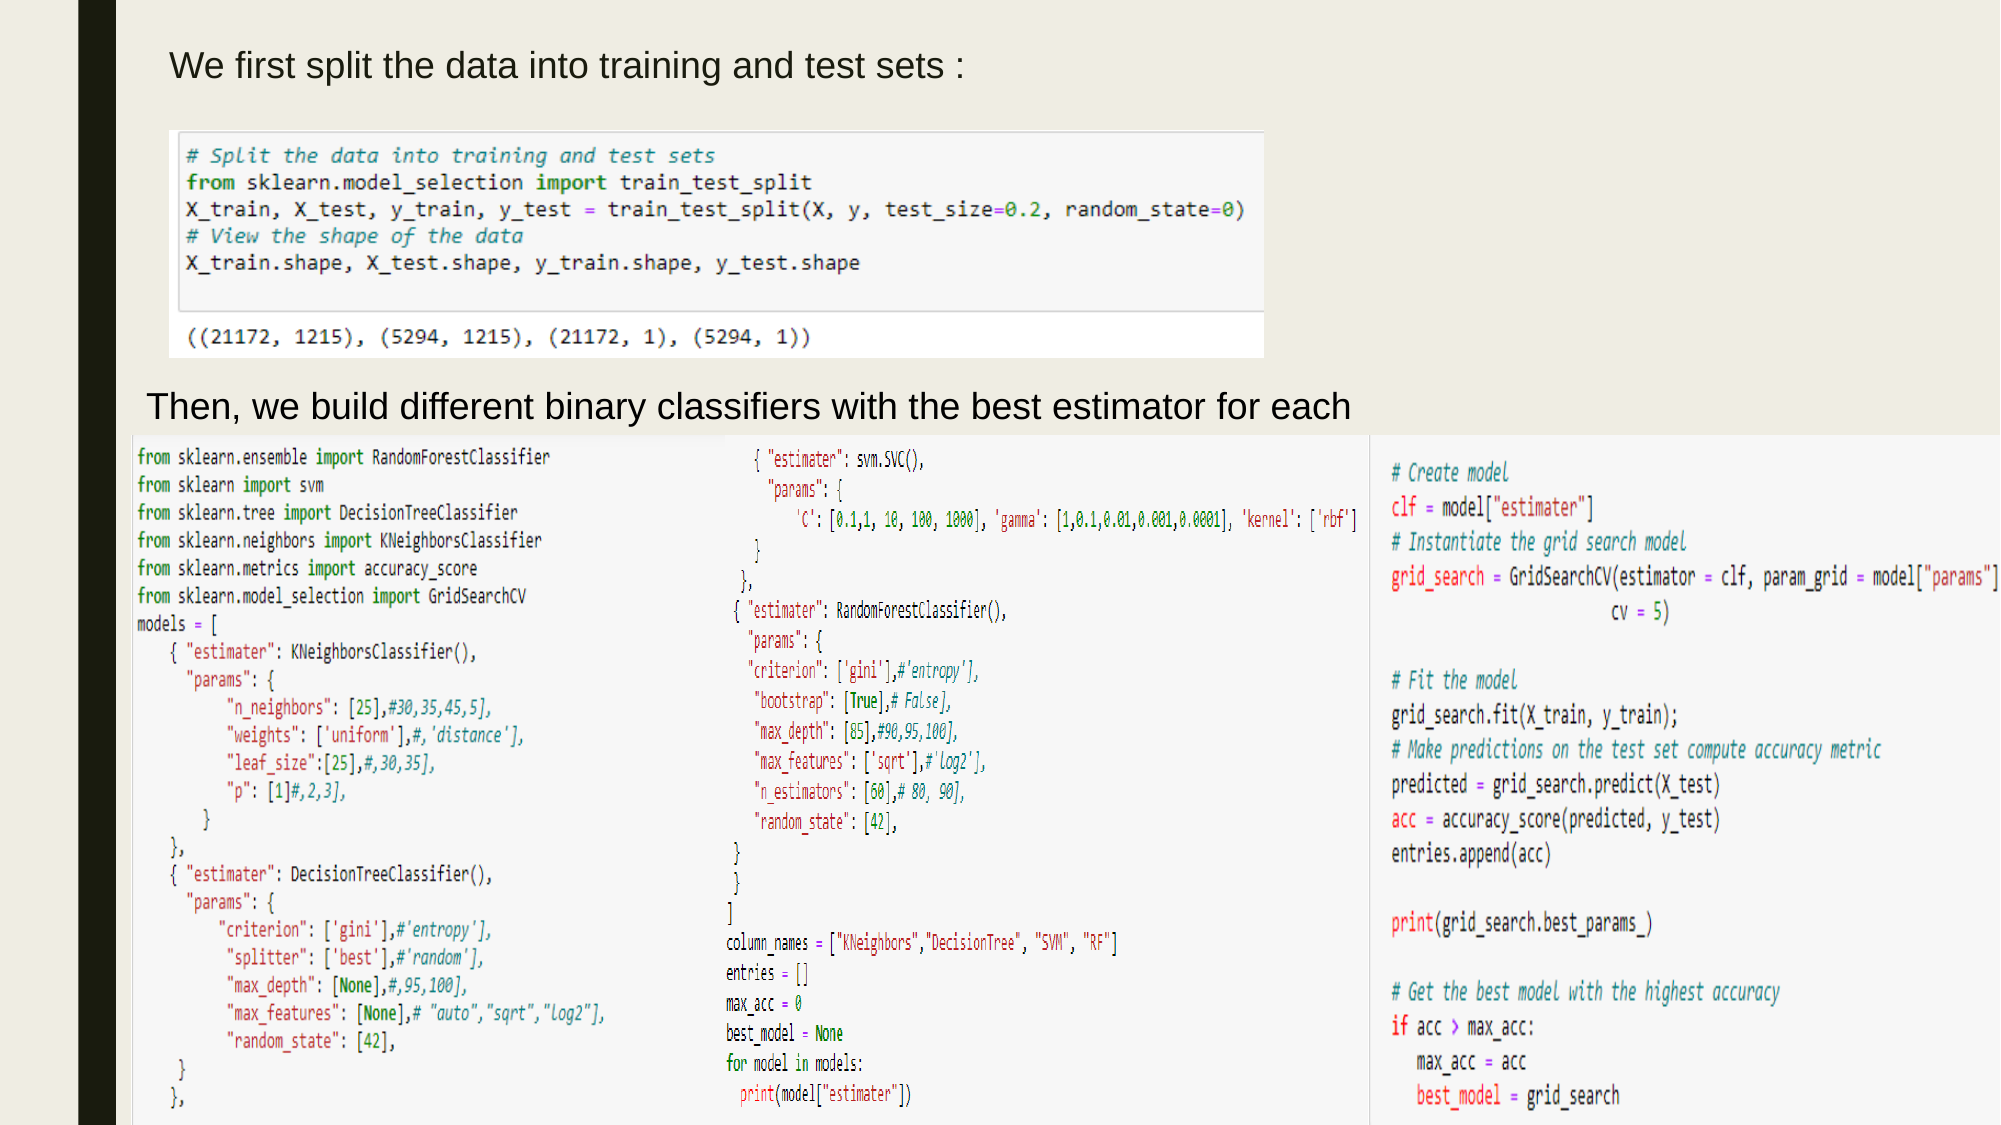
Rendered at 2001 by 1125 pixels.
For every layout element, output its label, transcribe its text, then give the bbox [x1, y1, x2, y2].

picture [131, 435, 2000, 1125]
text_box Then, we build different binary classifiers with the best estimator for each one: [131, 374, 1431, 435]
picture [169, 130, 1264, 358]
title We first split the data into training and test sets : [154, 39, 1730, 114]
